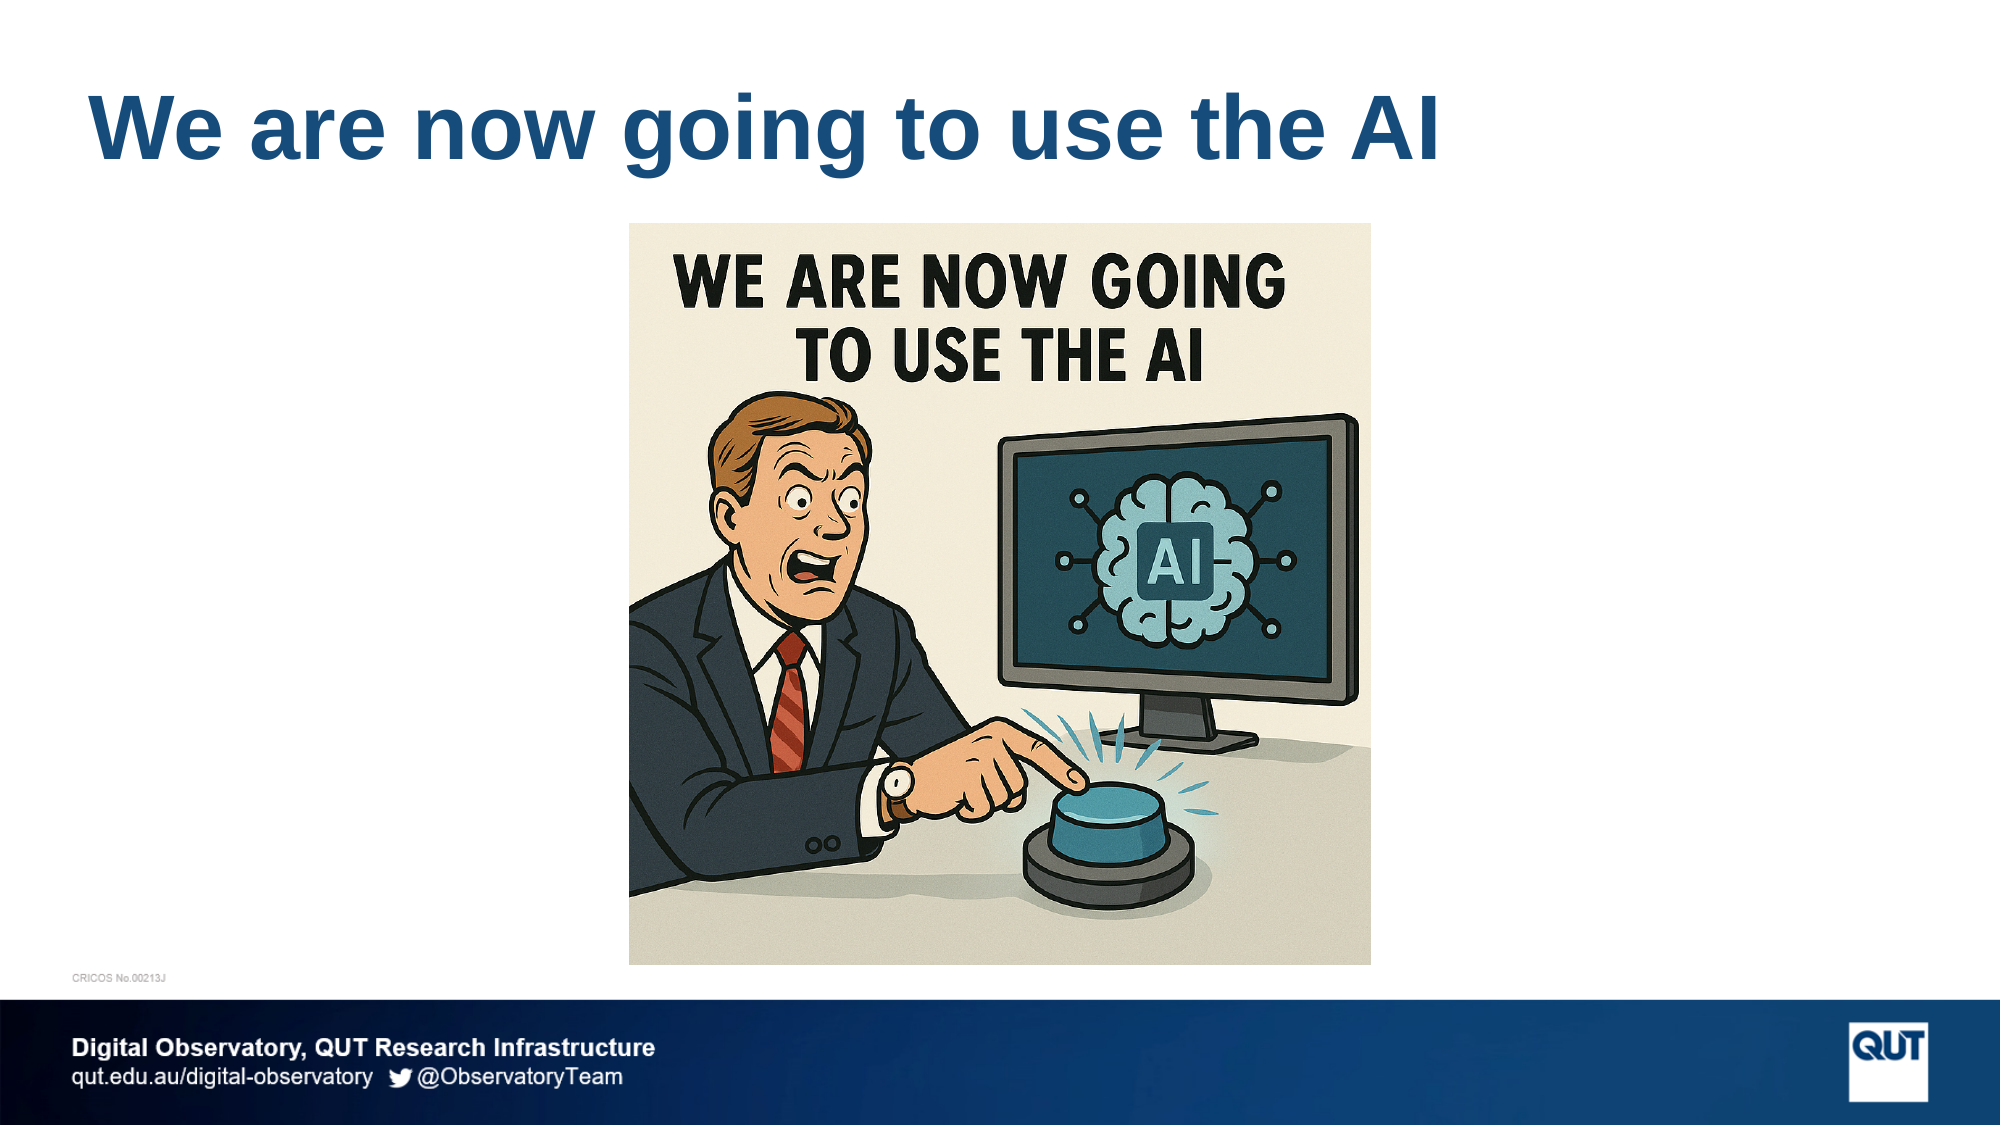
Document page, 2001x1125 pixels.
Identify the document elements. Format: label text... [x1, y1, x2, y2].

title We are now going to use the AI [73, 59, 1927, 201]
picture [0, 965, 2000, 1125]
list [629, 223, 1371, 965]
